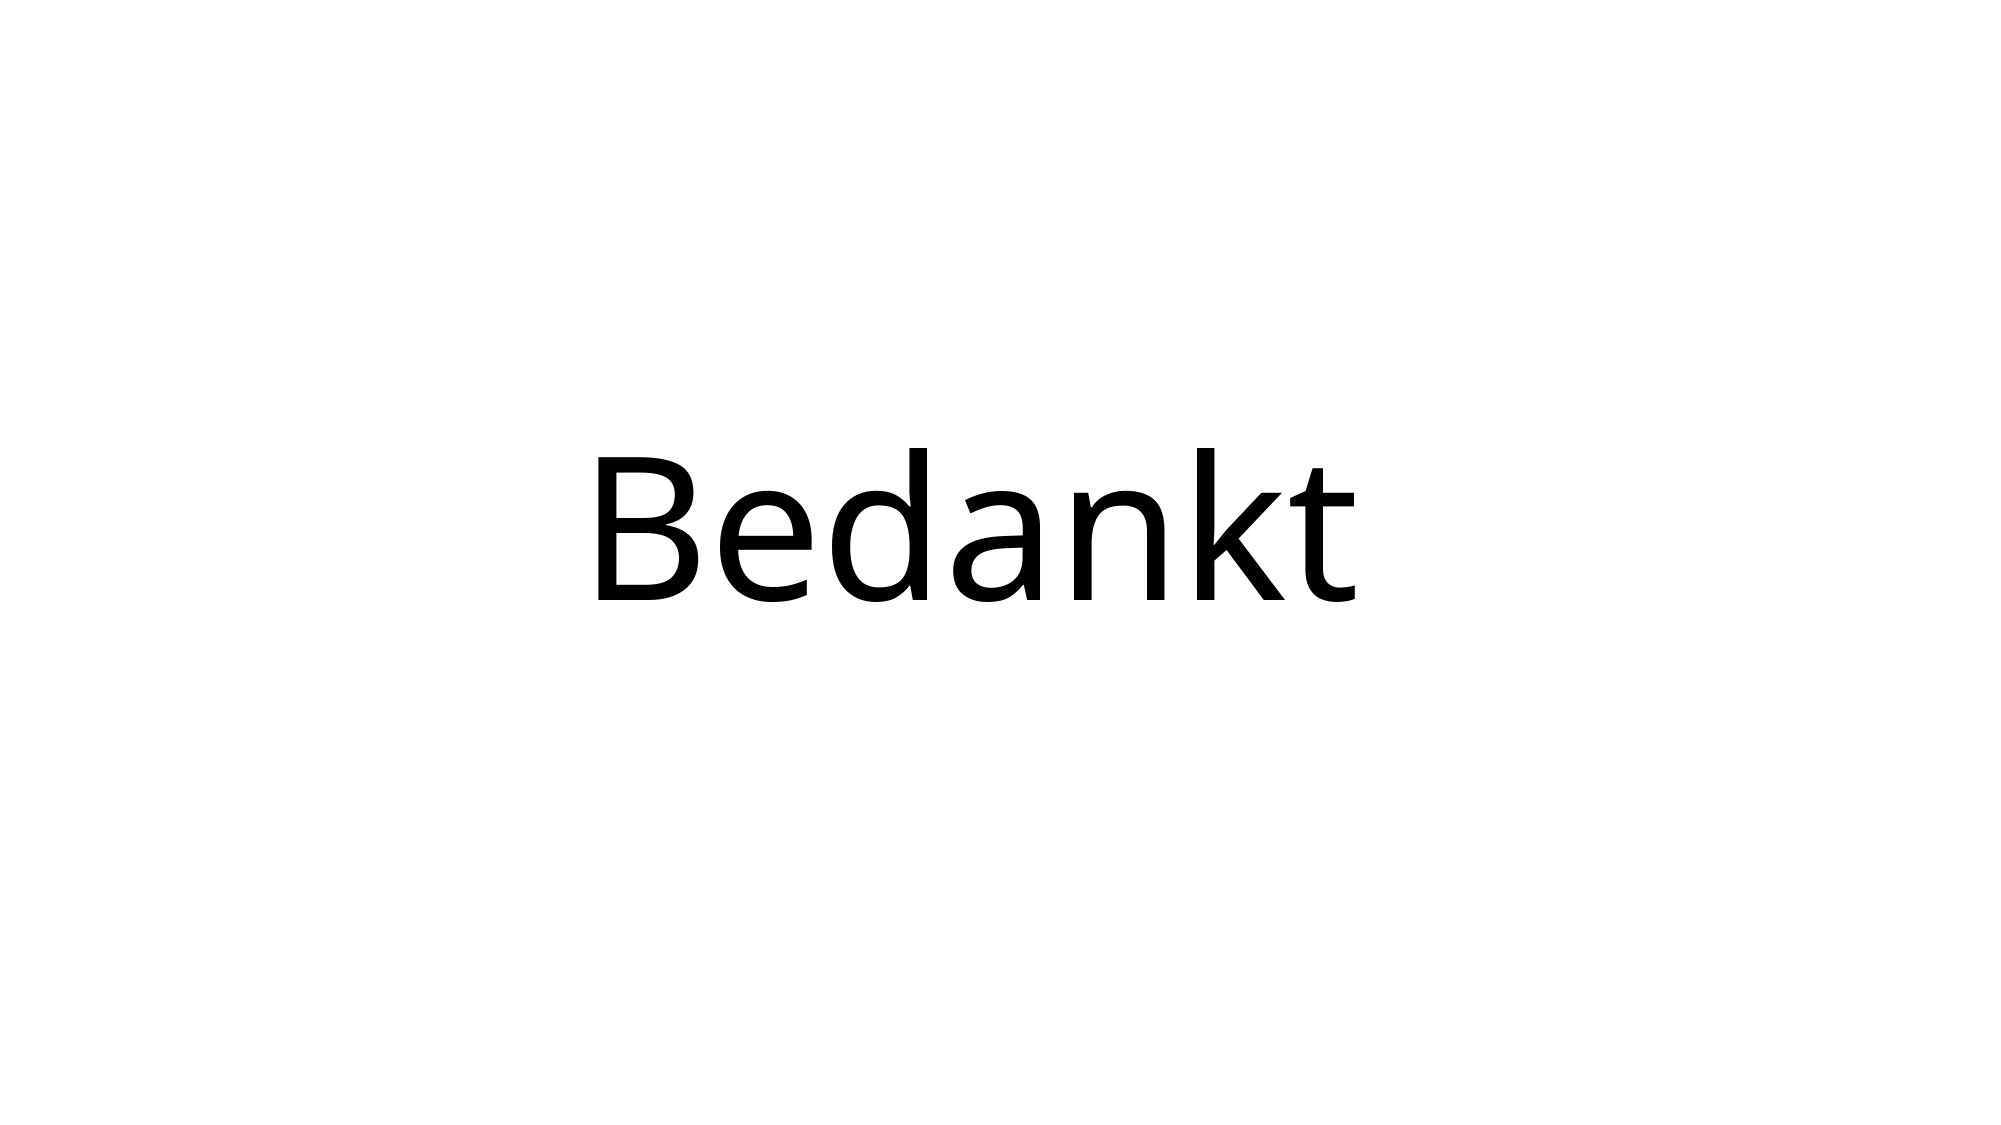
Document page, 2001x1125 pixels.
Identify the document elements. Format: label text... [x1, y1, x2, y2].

text_box Bedankt [564, 392, 1375, 648]
